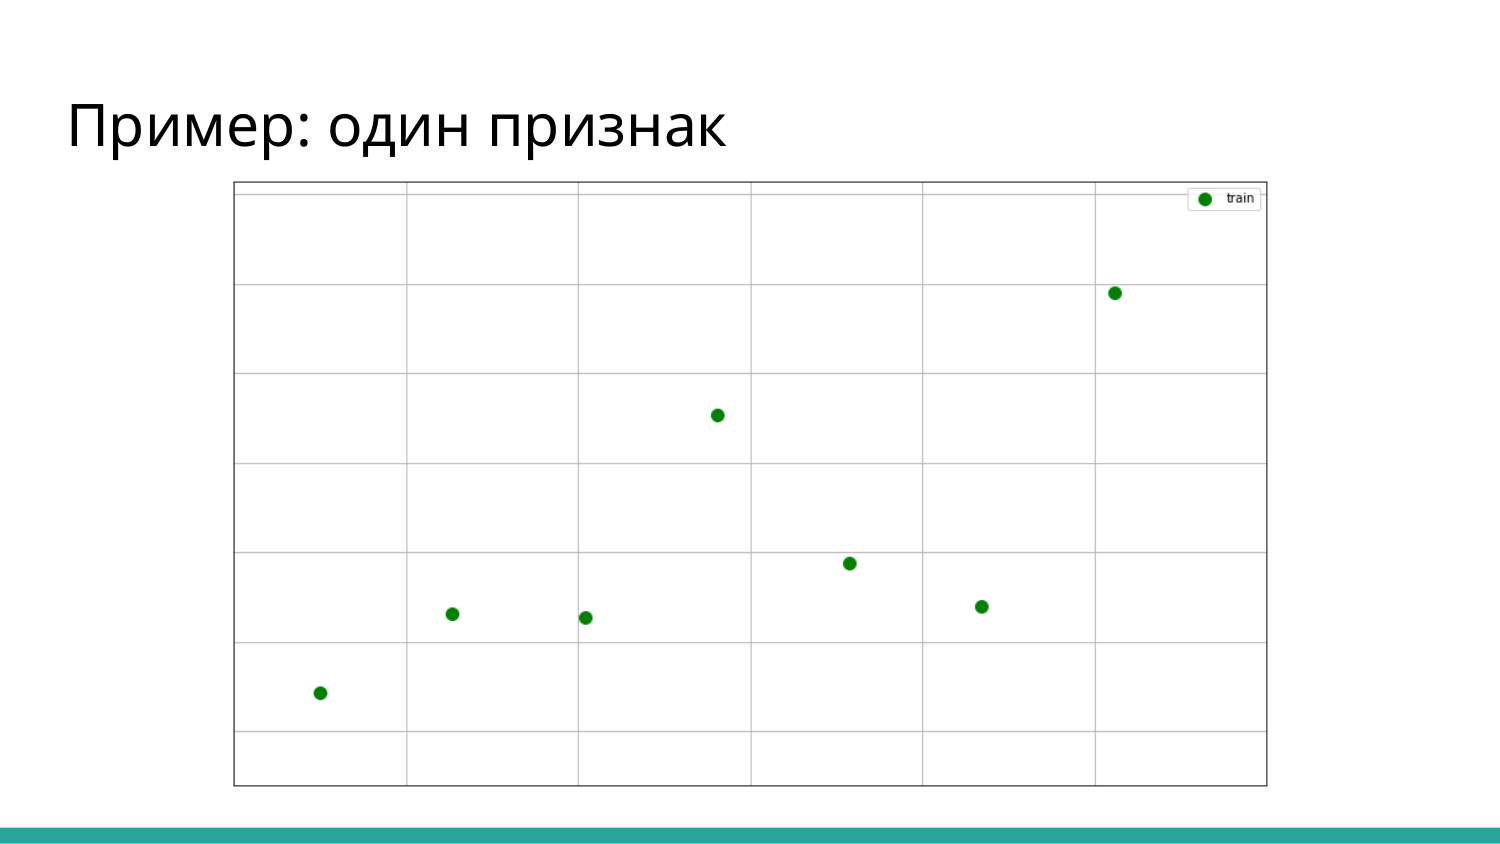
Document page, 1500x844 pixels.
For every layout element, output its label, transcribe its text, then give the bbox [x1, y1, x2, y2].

title Пример: один признак [51, 72, 1449, 174]
picture [225, 173, 1275, 794]
